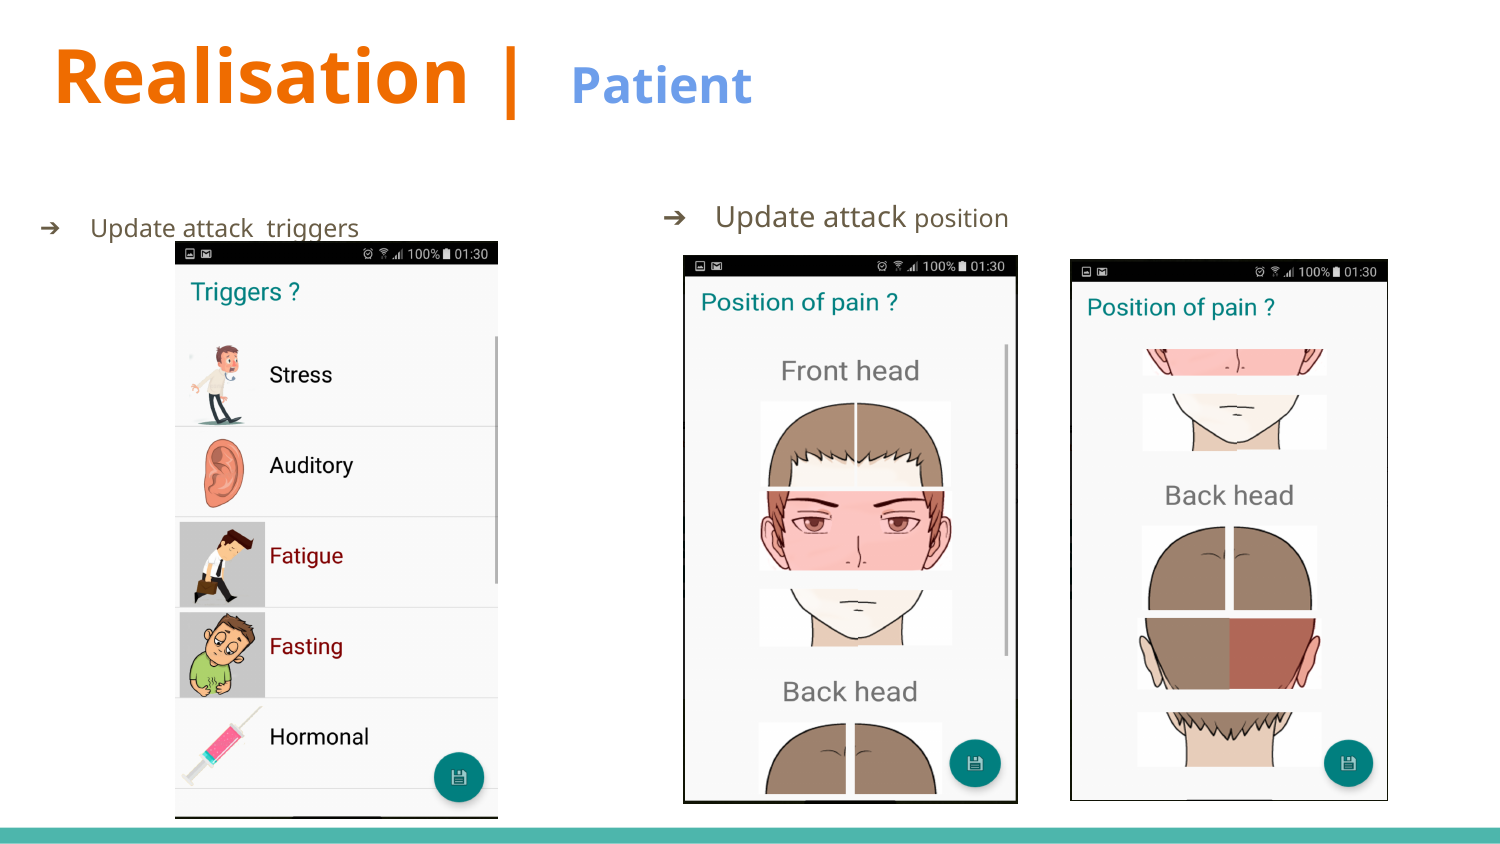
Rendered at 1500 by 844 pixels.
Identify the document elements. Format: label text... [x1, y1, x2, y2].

text_box Update attack position [624, 178, 1070, 242]
picture [1069, 258, 1388, 801]
text_box Update attack triggers [0, 192, 545, 256]
picture [683, 255, 1018, 805]
picture [175, 241, 498, 819]
title Realisation | Patient [37, 13, 1435, 130]
